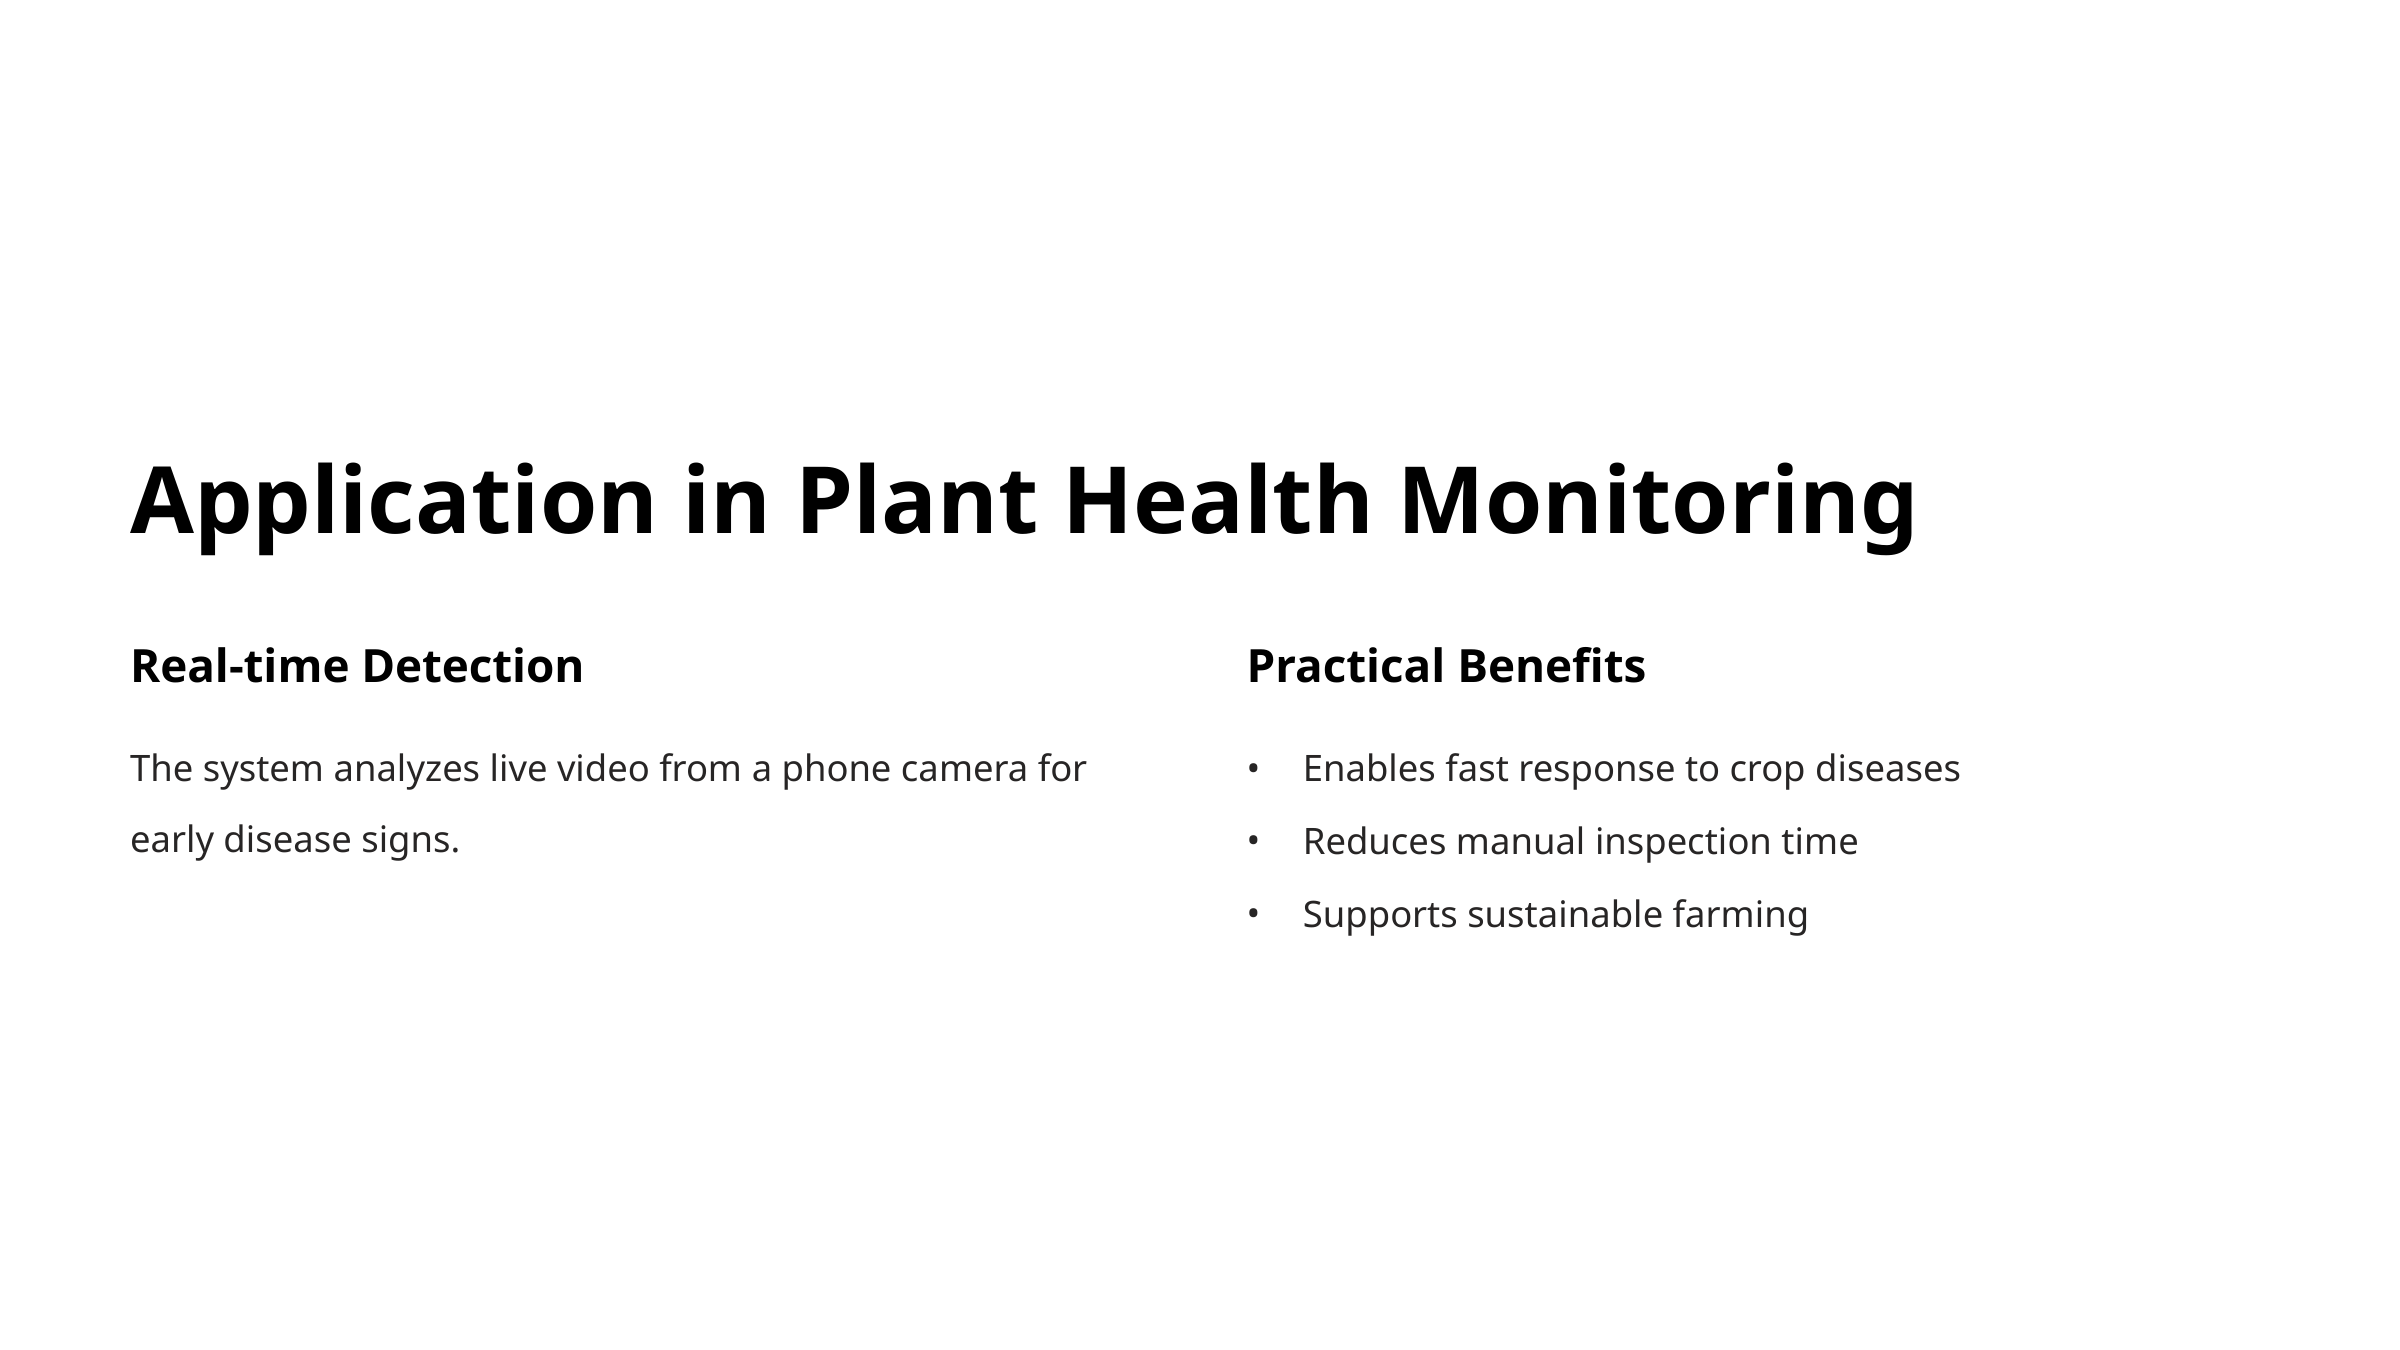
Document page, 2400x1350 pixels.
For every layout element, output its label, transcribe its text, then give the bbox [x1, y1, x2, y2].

text_box Real-time Detection [130, 623, 596, 682]
text_box The system analyzes live video from a phone camera for early disease signs. [130, 718, 1155, 838]
text_box Enables fast response to crop diseases [1246, 718, 2271, 778]
text_box Practical Benefits [1246, 623, 1712, 682]
text_box Supports sustainable farming [1246, 863, 2271, 923]
text_box Reduces manual inspection time [1246, 790, 2271, 851]
text_box Application in Plant Health Monitoring [130, 413, 2152, 531]
